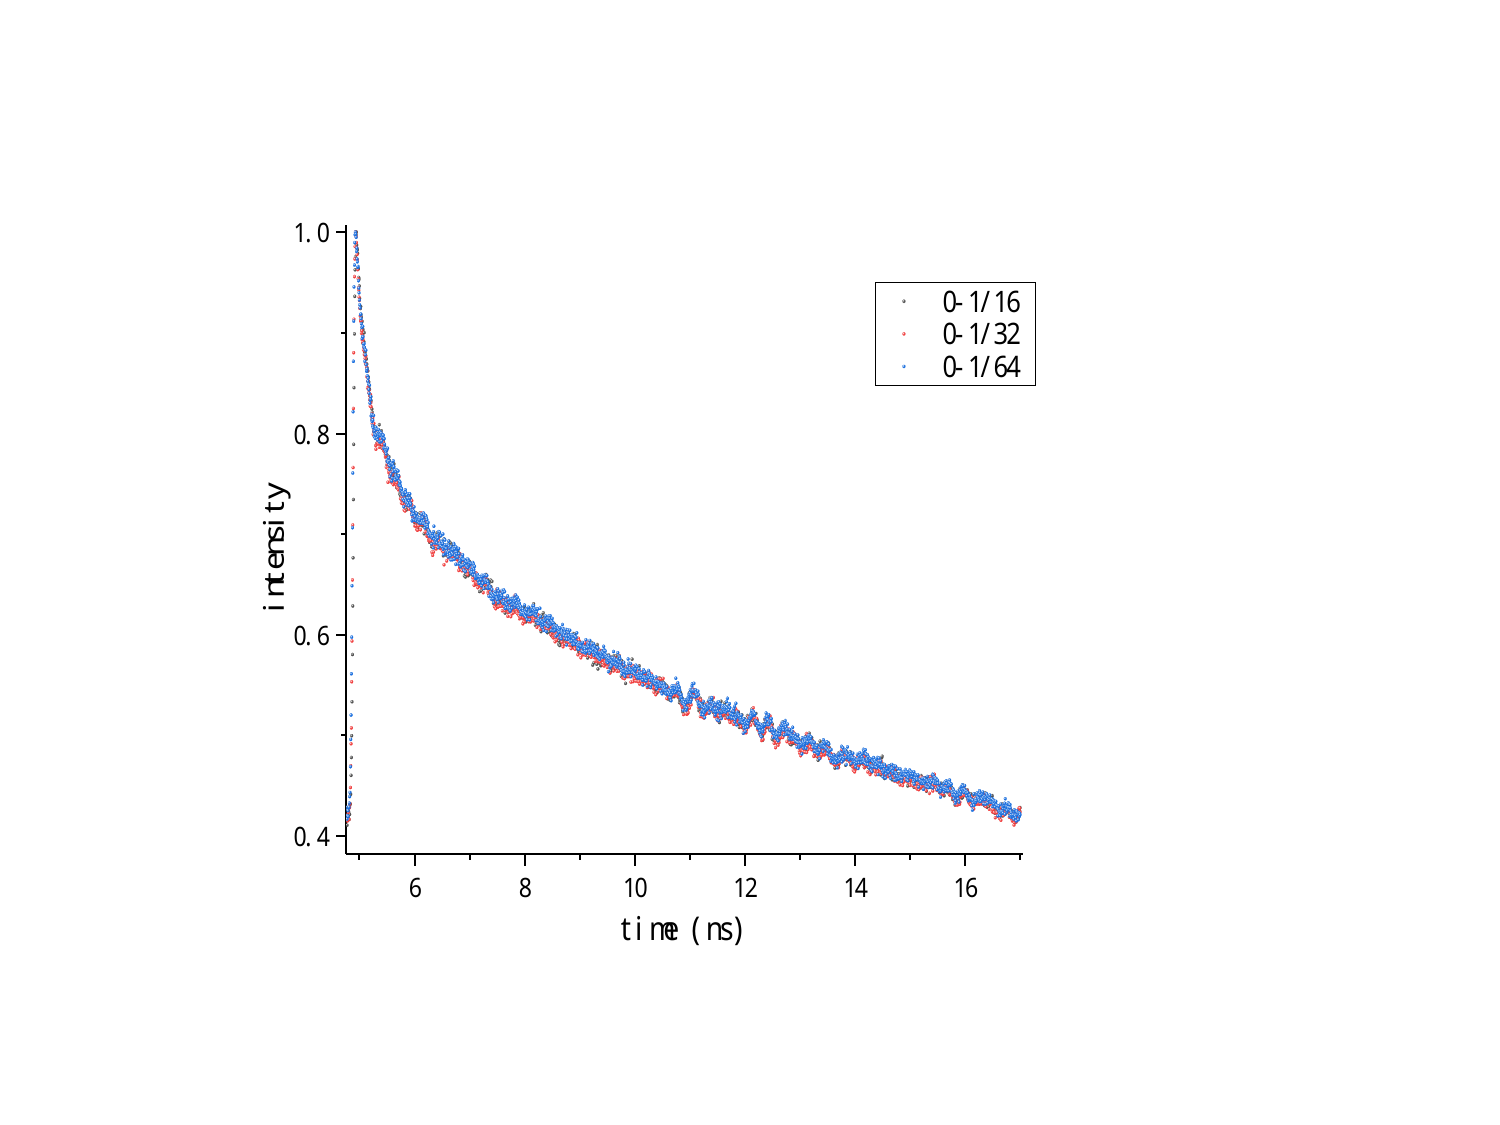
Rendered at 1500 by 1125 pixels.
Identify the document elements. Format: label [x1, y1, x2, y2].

text_box [169, 123, 1164, 1002]
